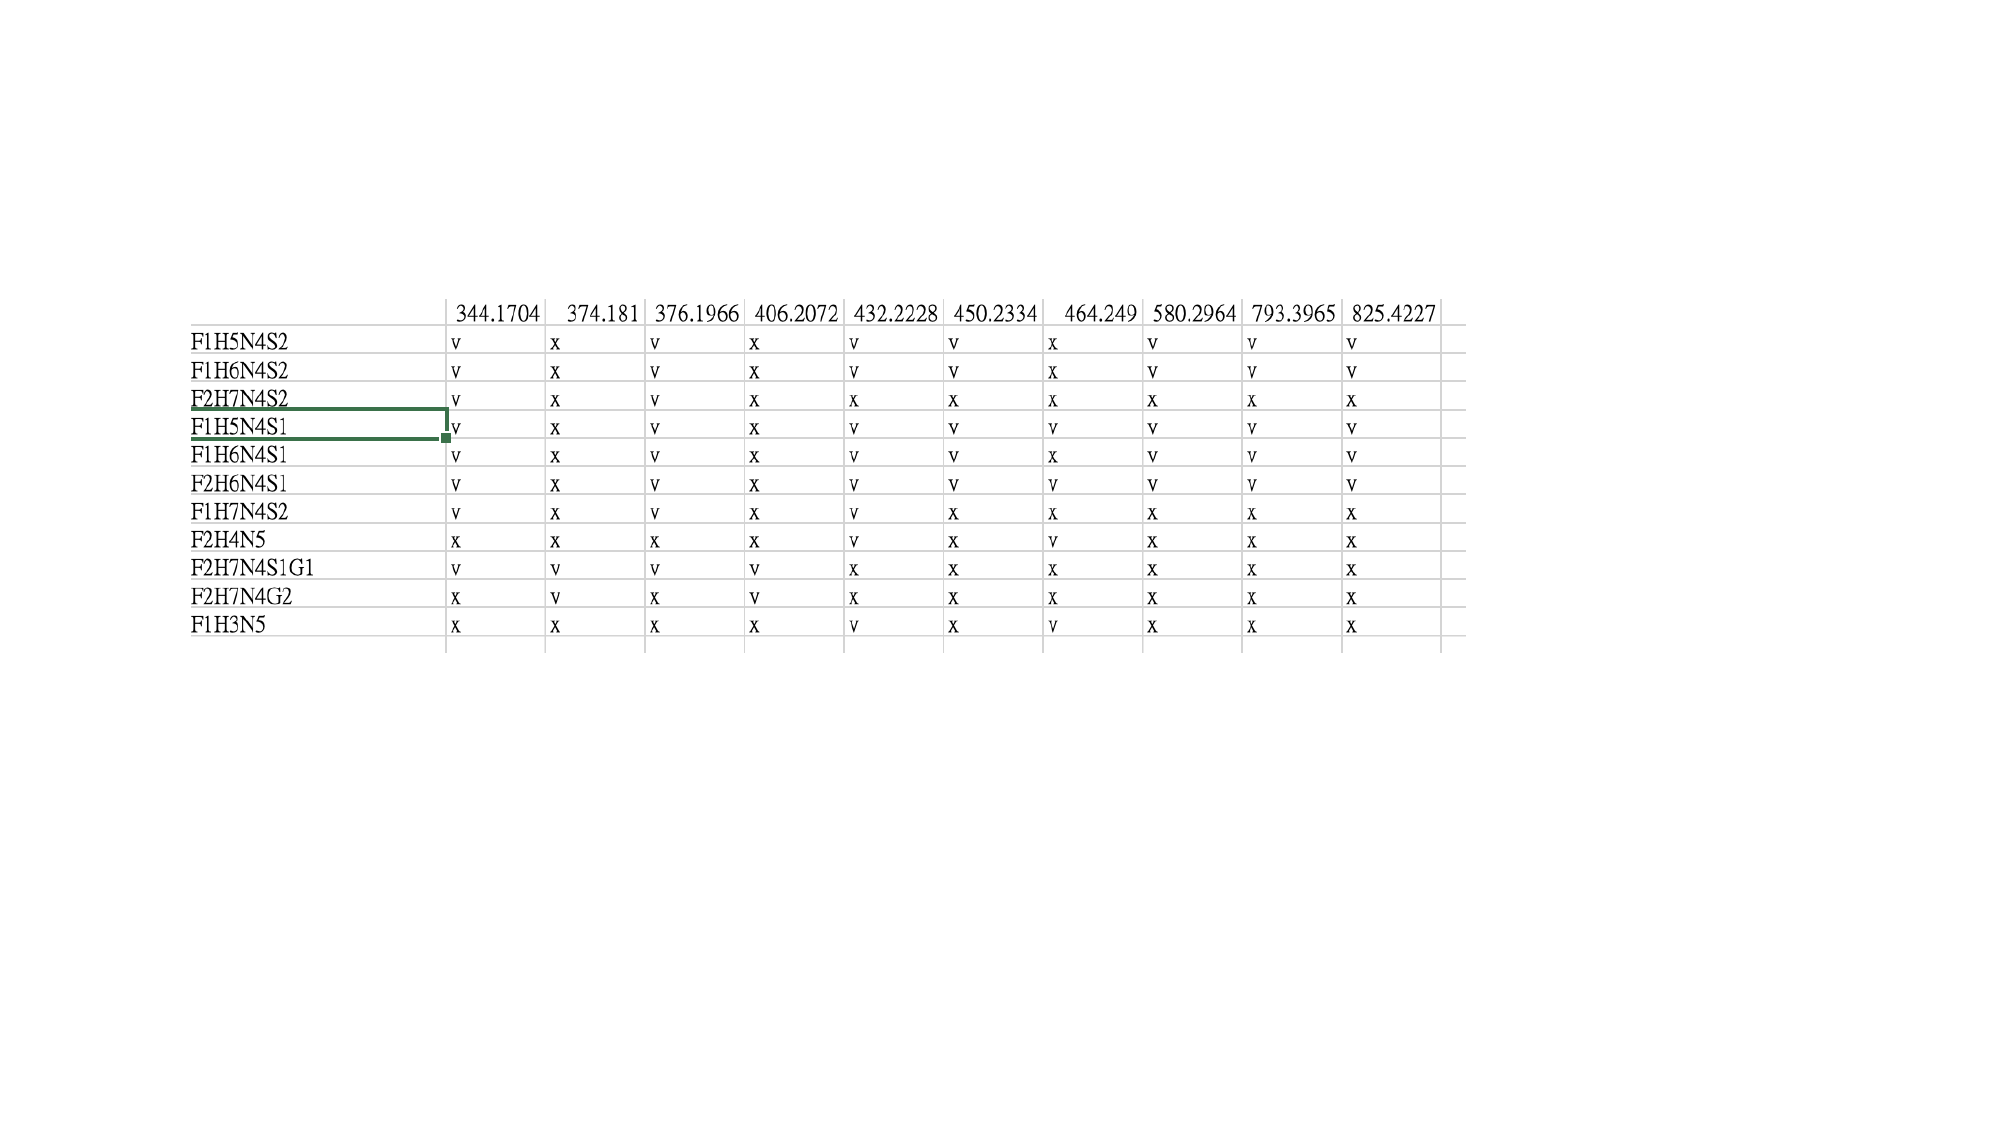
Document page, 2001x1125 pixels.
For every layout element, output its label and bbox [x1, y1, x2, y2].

picture [190, 299, 1466, 653]
